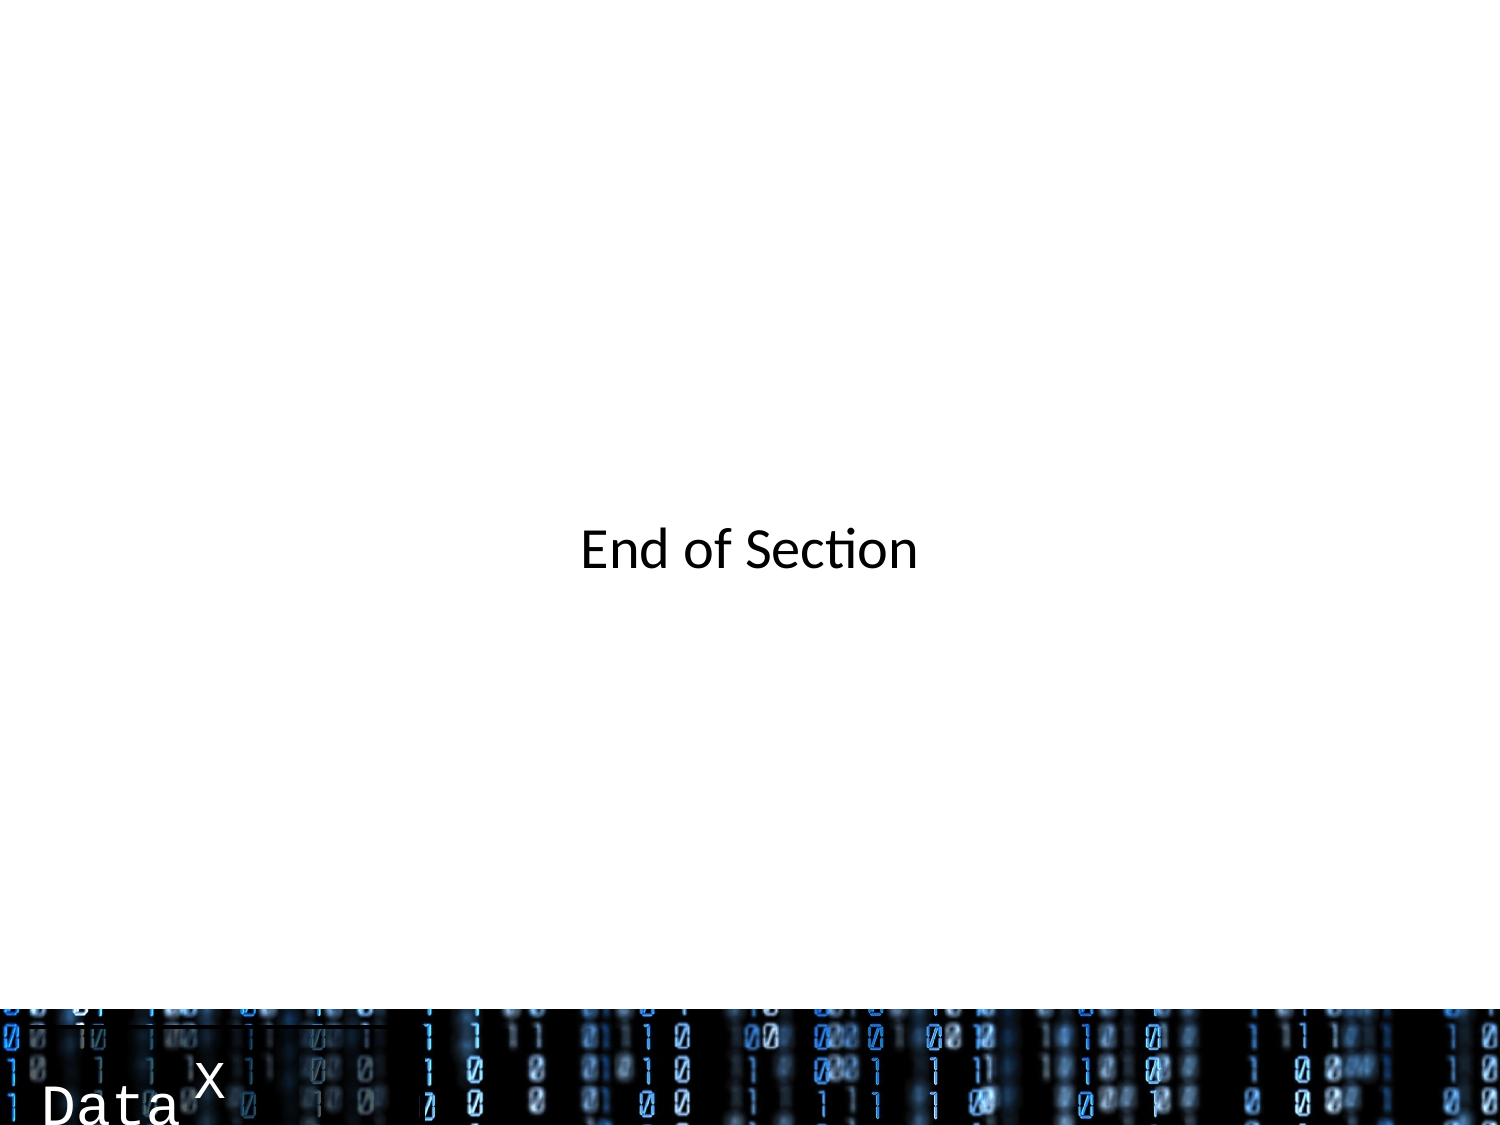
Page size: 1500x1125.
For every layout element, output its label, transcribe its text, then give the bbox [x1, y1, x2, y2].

picture [50, 1091, 67, 1121]
picture [154, 1110, 168, 1122]
picture [28, 1029, 420, 1125]
picture [0, 1009, 1500, 1125]
picture [84, 1110, 98, 1122]
picture [93, 1120, 101, 1125]
picture [163, 1120, 171, 1125]
title End of Section [75, 490, 1425, 601]
